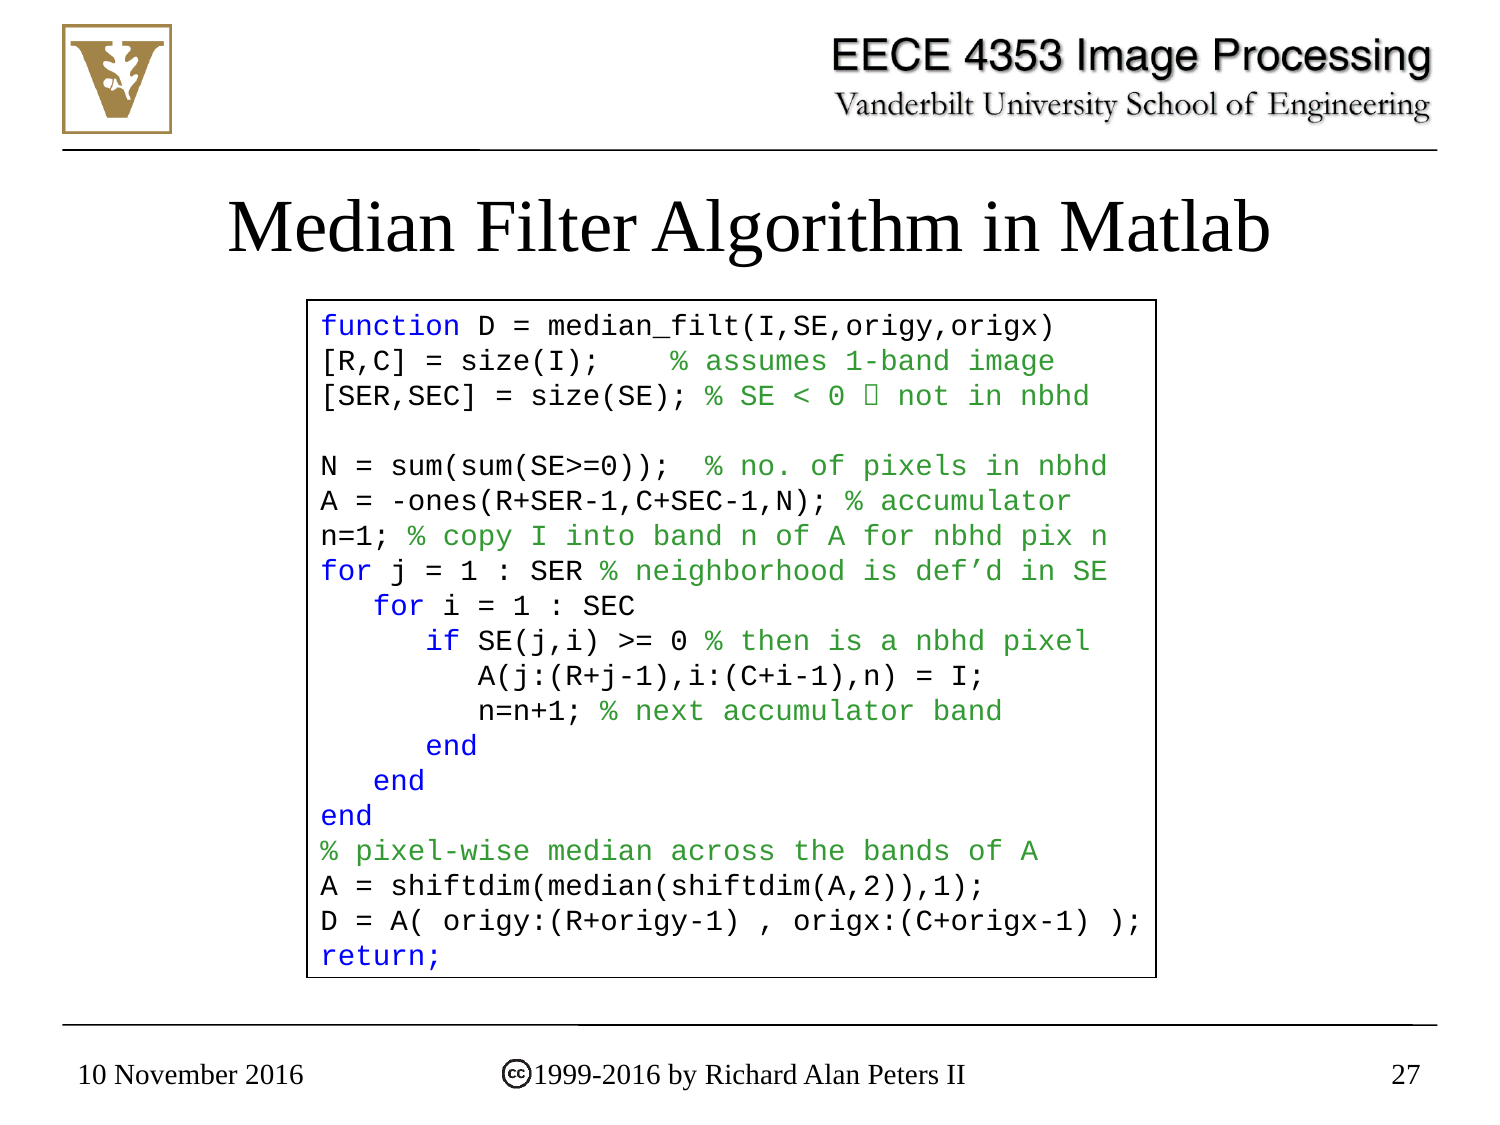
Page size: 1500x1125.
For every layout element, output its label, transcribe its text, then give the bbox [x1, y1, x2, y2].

picture [826, 25, 1436, 133]
footer 1999-2016 by Richard Alan Peters II [496, 1042, 1004, 1103]
text_box function D = median_filt(I,SE,origy,origx) [R,C] = size(I); % assumes 1-band image [SER,SEC] = size(SE); % SE < 0  not in nbhd N = sum(sum(SE>=0)); % no. of pixels in nbhd A = -ones(R+SER-1,C+SEC-1,N); % accumulator n=1; % copy I into band n of A for nbhd pix n for j = 1 : SER % neighborhood is def’d in SE for i = 1 : SEC if SE(j,i) >= 0 % then is a nbhd pixel A(j:(R+j-1),i:(C+i-1),n) = I; n=n+1; % next accumulator band end end end % pixel-wise median across the bands of A A = shiftdim(median(shiftdim(A,2)),1); D = A( origy:(R+origy-1) , origx:(C+origx-1) ); return; [306, 299, 1157, 978]
picture [62, 24, 172, 134]
slide_number 27 [1098, 1042, 1436, 1103]
title Median Filter Algorithm in Matlab [112, 162, 1388, 282]
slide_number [62, 1042, 400, 1103]
